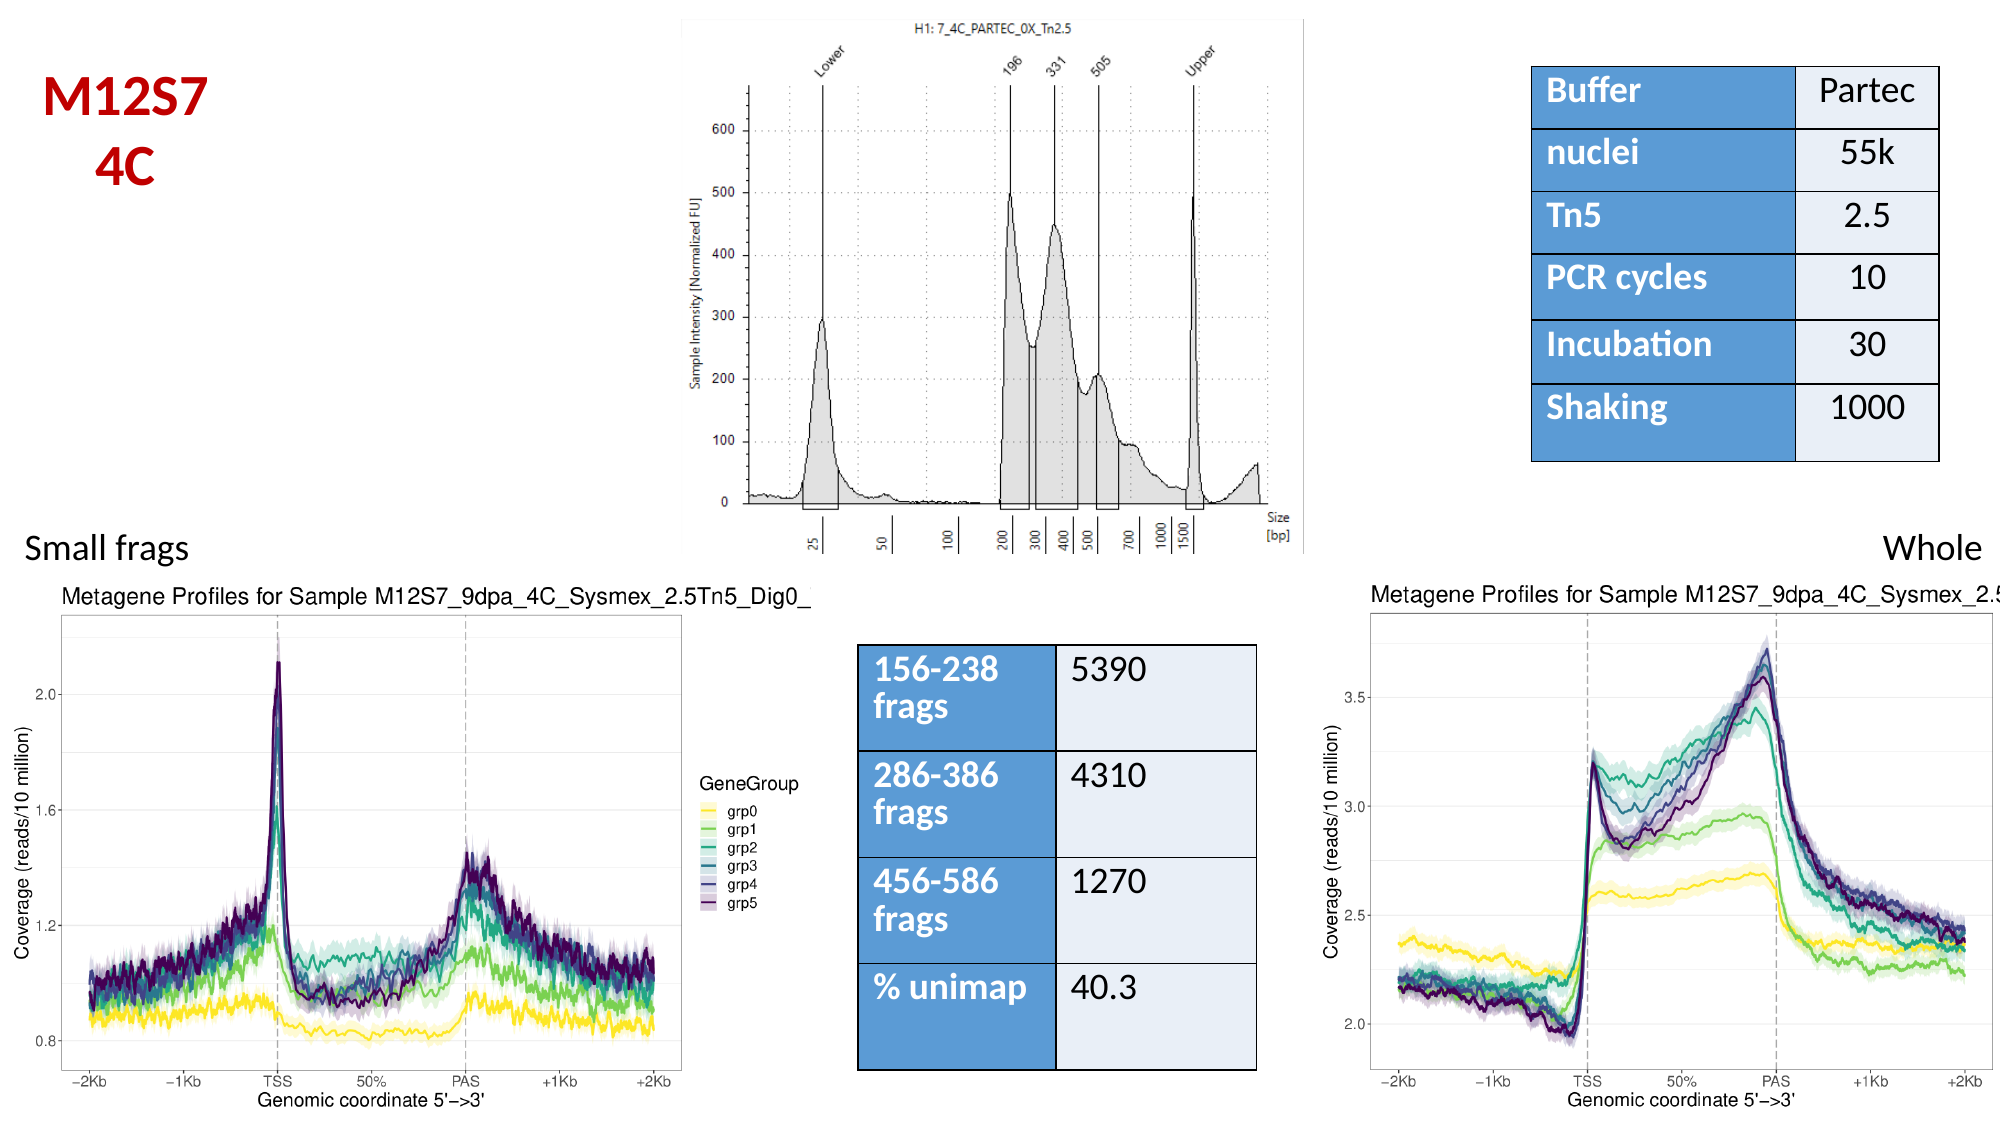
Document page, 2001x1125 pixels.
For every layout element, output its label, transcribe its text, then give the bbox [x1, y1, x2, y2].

picture [681, 19, 1319, 554]
table_cell PCR cycles [1532, 255, 1795, 319]
table_cell 2.5 [1796, 192, 1938, 253]
table_cell % unimap [859, 964, 1055, 1069]
table_cell 30 [1796, 321, 1938, 383]
table_cell 4310 [1057, 752, 1256, 857]
picture [0, 573, 811, 1124]
text_box Whole [1868, 515, 1998, 571]
table_cell Tn5 [1532, 192, 1795, 253]
table_header 5390 [1057, 646, 1256, 750]
table_header Partec [1796, 67, 1938, 128]
table_cell 286-386 frags [859, 752, 1055, 857]
table_cell Incubation [1532, 321, 1795, 383]
table_header 156-238 frags [859, 646, 1055, 750]
table_cell Shaking [1532, 385, 1795, 461]
picture [1308, 571, 2000, 1124]
table_cell 40.3 [1057, 964, 1256, 1069]
text_box Small frags [9, 515, 205, 573]
text_box M12S7 4C [0, 49, 252, 205]
table_cell 1000 [1796, 385, 1938, 461]
table_cell nuclei [1532, 130, 1795, 191]
table_cell 1270 [1057, 858, 1256, 963]
table_header Buffer [1532, 67, 1795, 128]
table_cell 456-586 frags [859, 858, 1055, 963]
table_cell 55k [1796, 130, 1938, 191]
table_cell 10 [1796, 255, 1938, 319]
